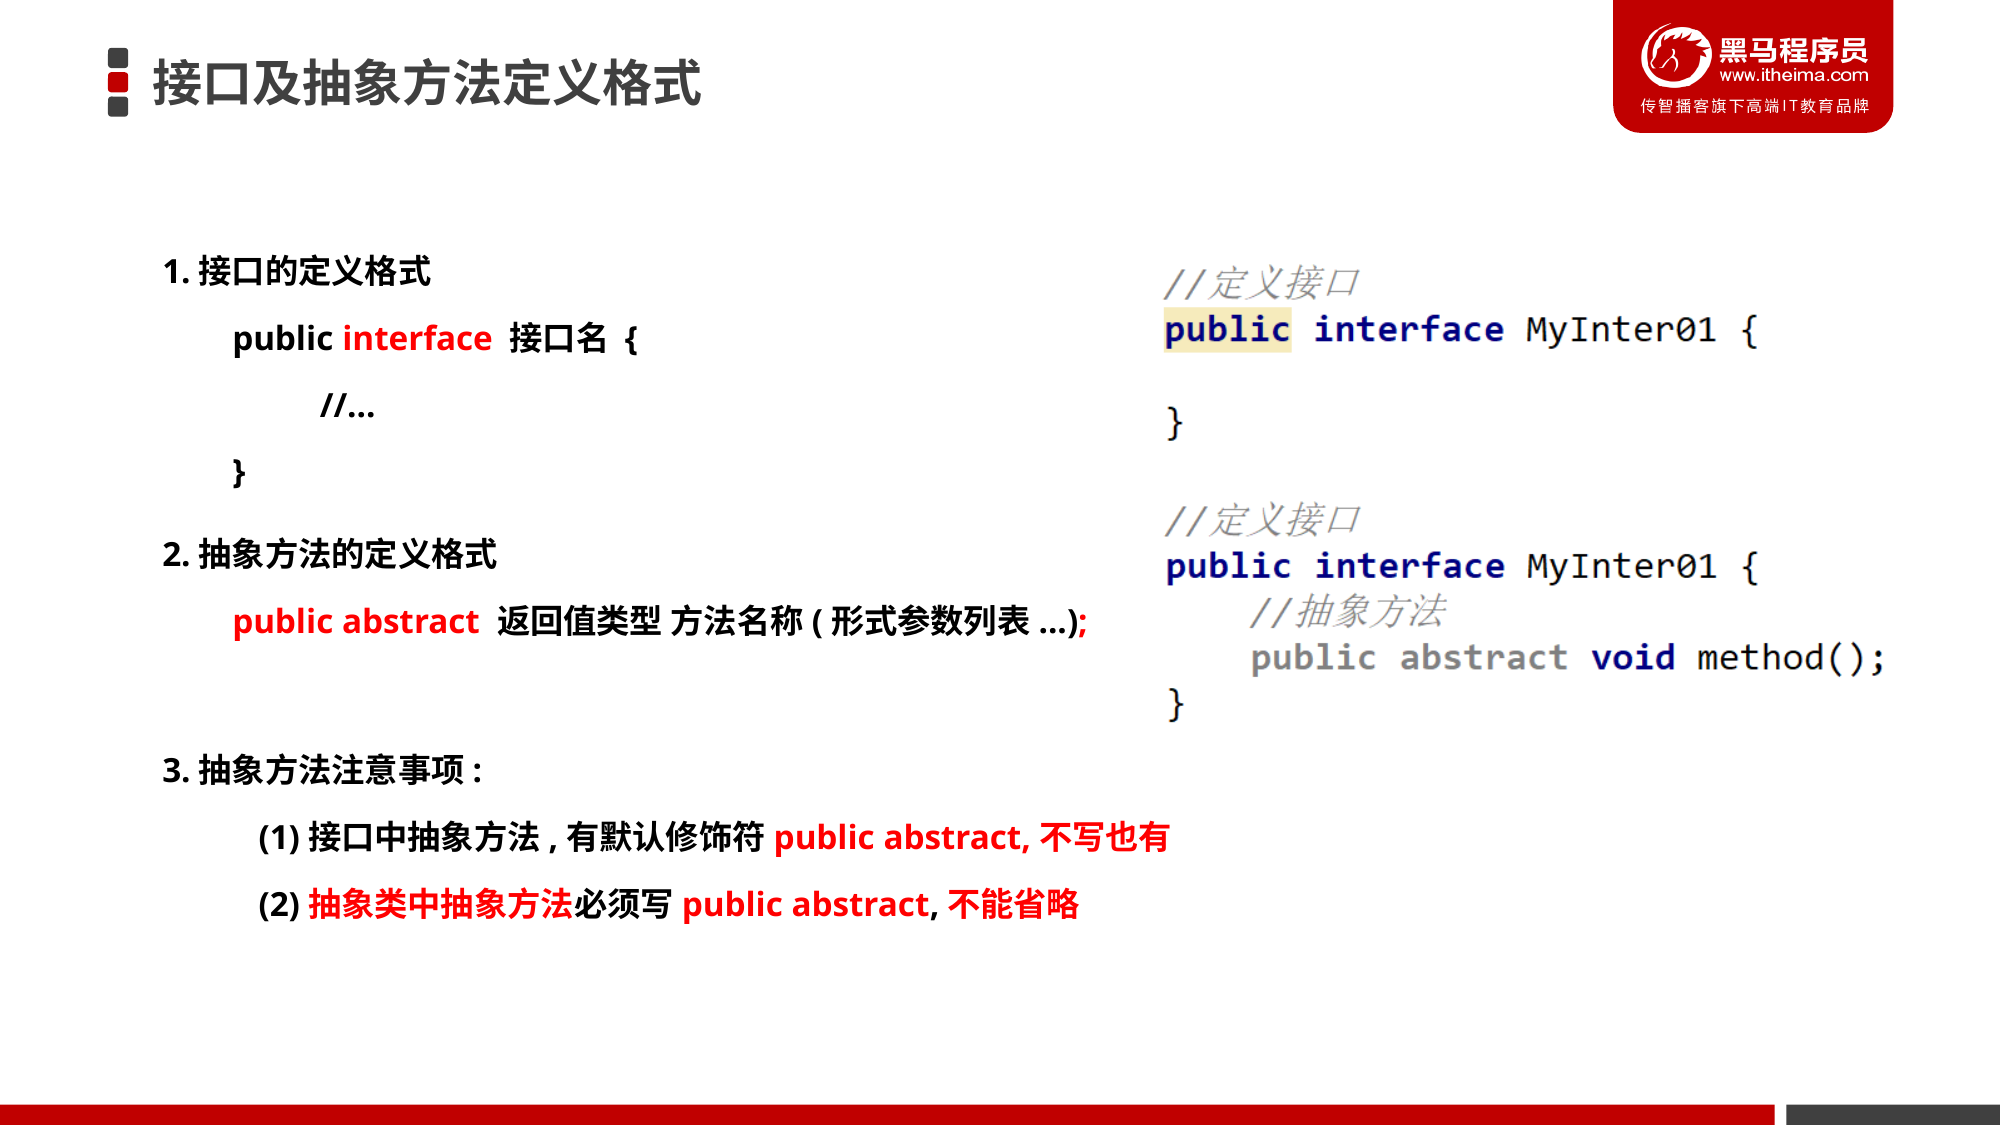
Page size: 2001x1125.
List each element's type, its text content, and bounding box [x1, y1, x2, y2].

title 接口及抽象方法定义格式 [137, 38, 1577, 124]
picture [1159, 262, 1777, 456]
picture [1159, 494, 1900, 747]
list 1.接口的定义格式 public interface 接口名 { //… } 2.抽象方法的定义格式 public abstract 返回值类型 方法名称(形式参数列表...); 3.抽象方法注意事项: (1)接口中抽象方法,有默认修饰符public abstract,不写也有 (2)抽象类中抽象方法必须写public abstract,不能省略 [147, 223, 1763, 1097]
picture [1616, 11, 1894, 125]
